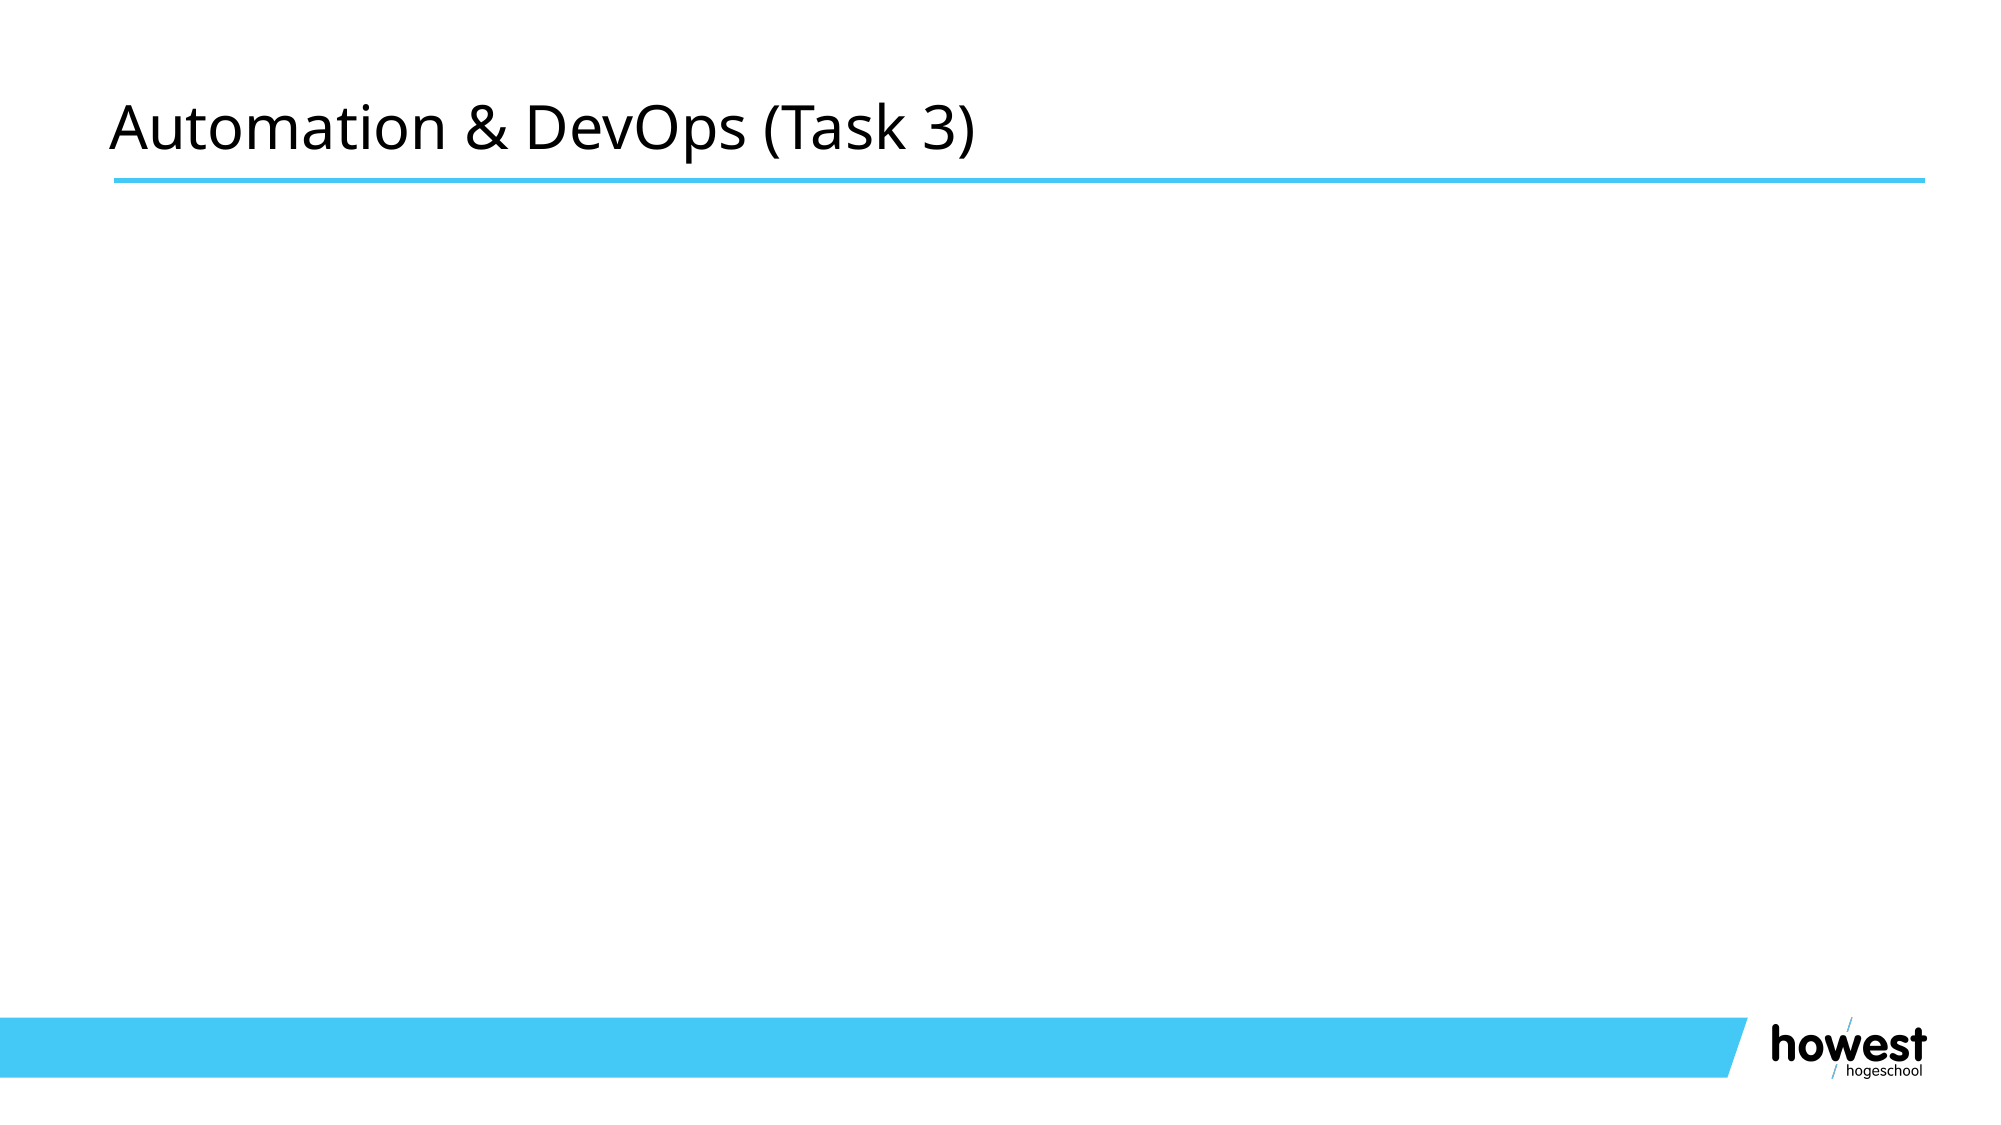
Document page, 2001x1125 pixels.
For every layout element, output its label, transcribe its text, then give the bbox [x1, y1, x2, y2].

title Automation & DevOps (Task 3) [109, 97, 1922, 167]
picture [1748, 1000, 1950, 1104]
